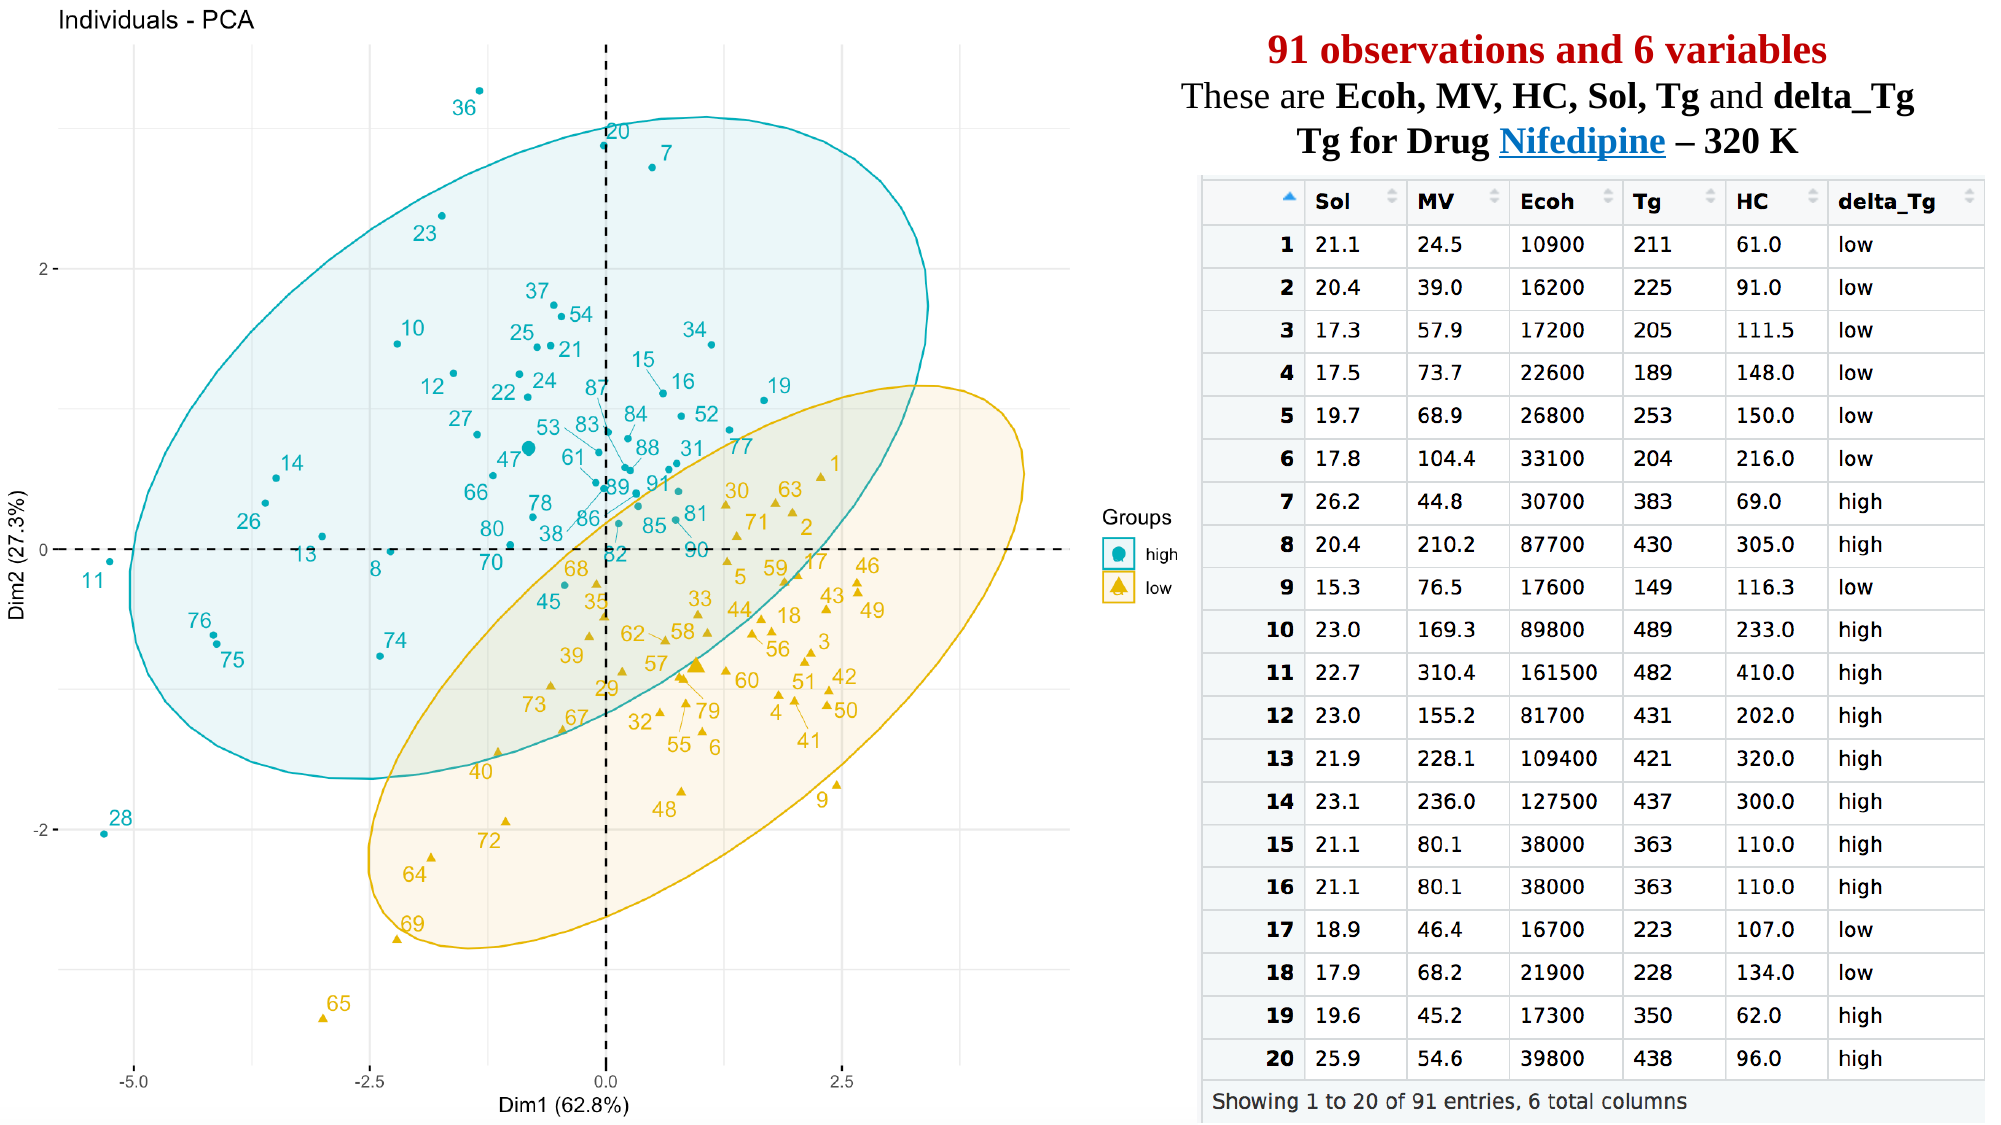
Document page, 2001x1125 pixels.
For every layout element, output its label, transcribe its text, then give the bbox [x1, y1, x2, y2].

text_box 91 observations and 6 variables These are Ecoh, MV, HC, Sol, Tg and delta_Tg Tg for Drug Nifedipine – 320 K [1198, 14, 2000, 169]
picture [0, 0, 1985, 1125]
